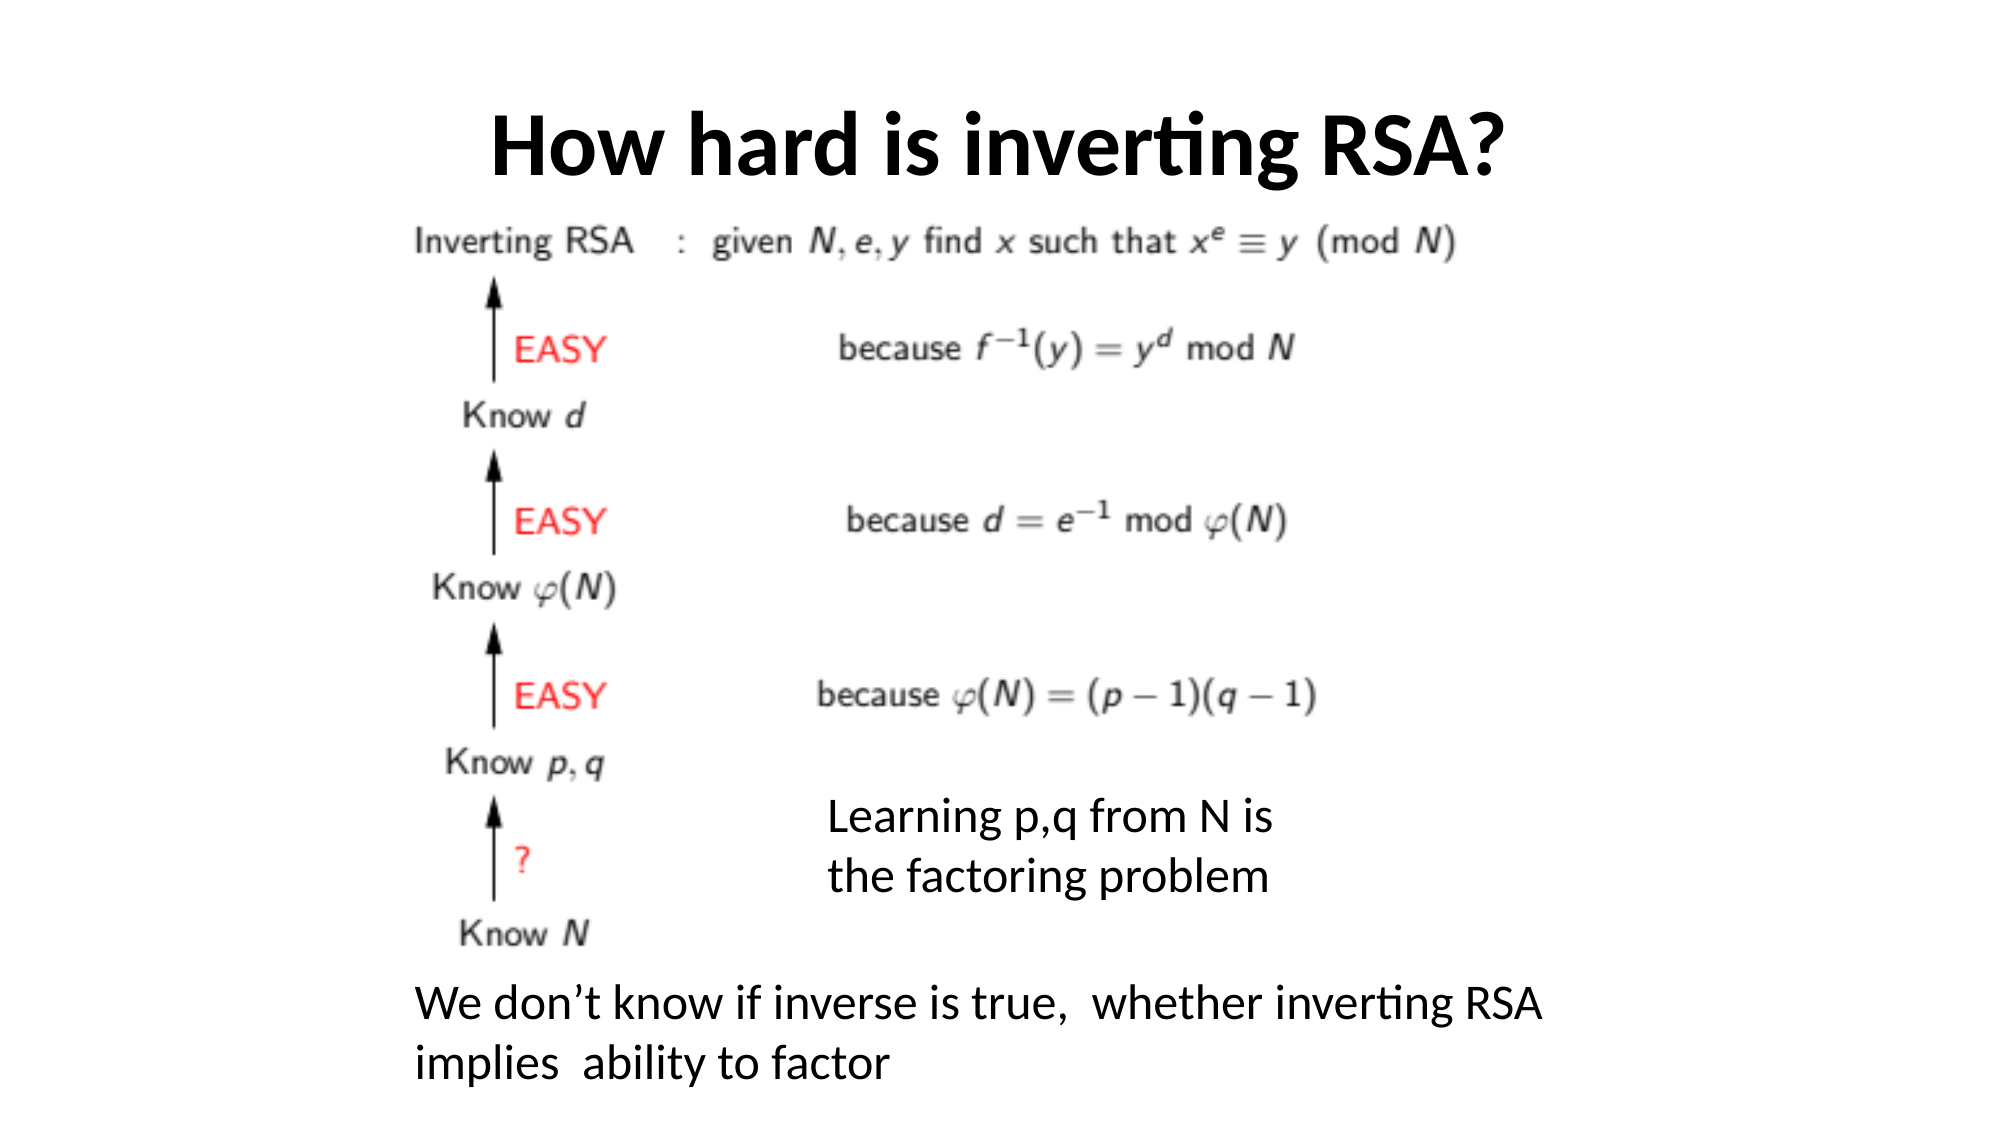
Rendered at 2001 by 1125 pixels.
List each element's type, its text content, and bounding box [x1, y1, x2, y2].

picture [387, 212, 1488, 1030]
text_box We don’t know if inverse is true, whether inverting RSA implies ability to factor [399, 962, 1588, 1098]
title How hard is inverting RSA? [99, 45, 1900, 233]
